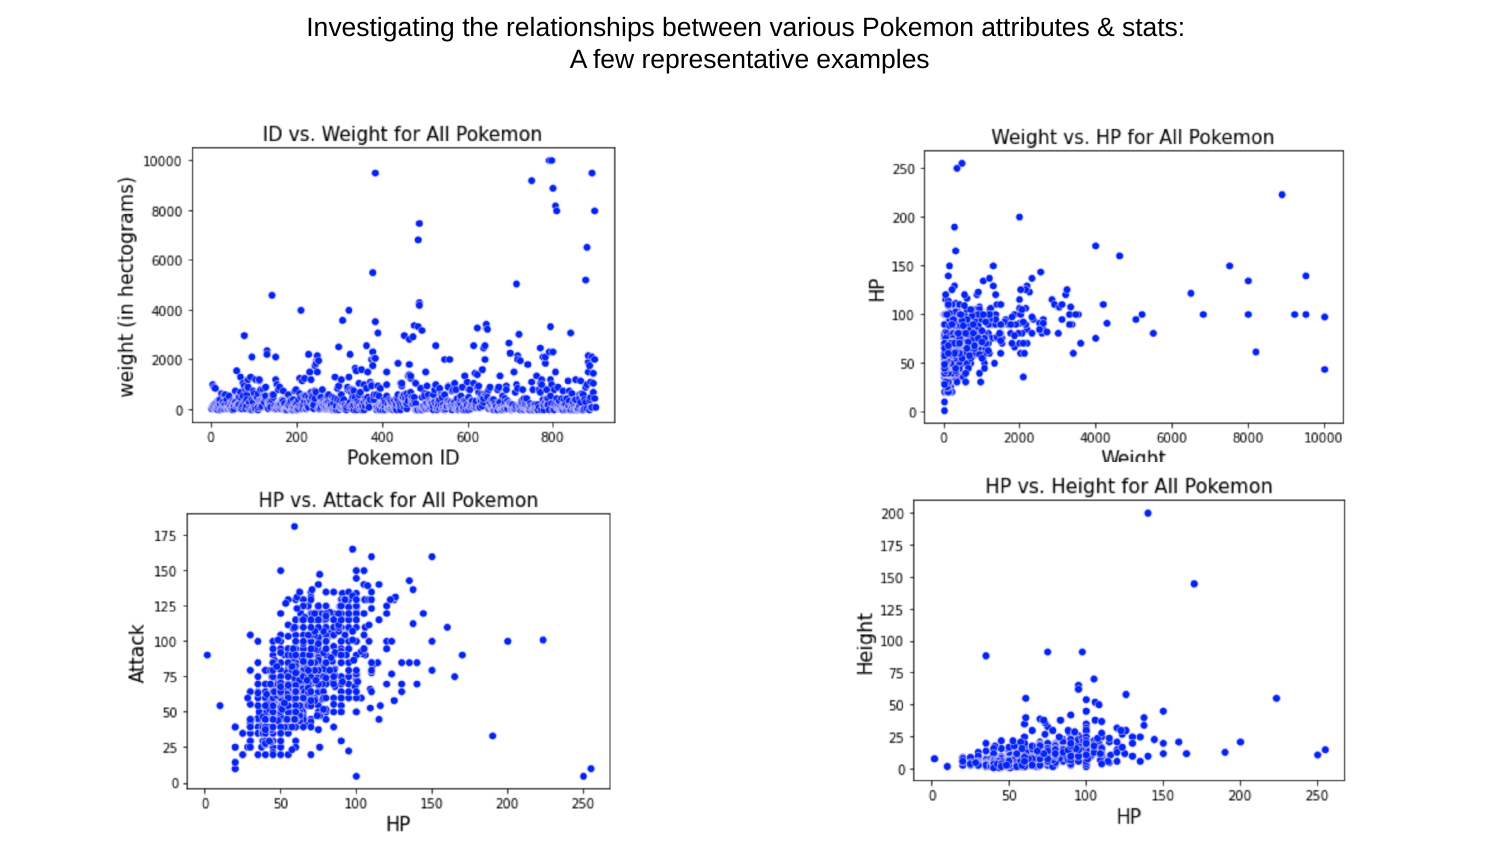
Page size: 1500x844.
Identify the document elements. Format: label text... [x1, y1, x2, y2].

title Investigating the relationships between various Pokemon attributes & stats: A few representative examples [51, 0, 1449, 90]
picture [823, 114, 1390, 844]
picture [77, 113, 668, 844]
